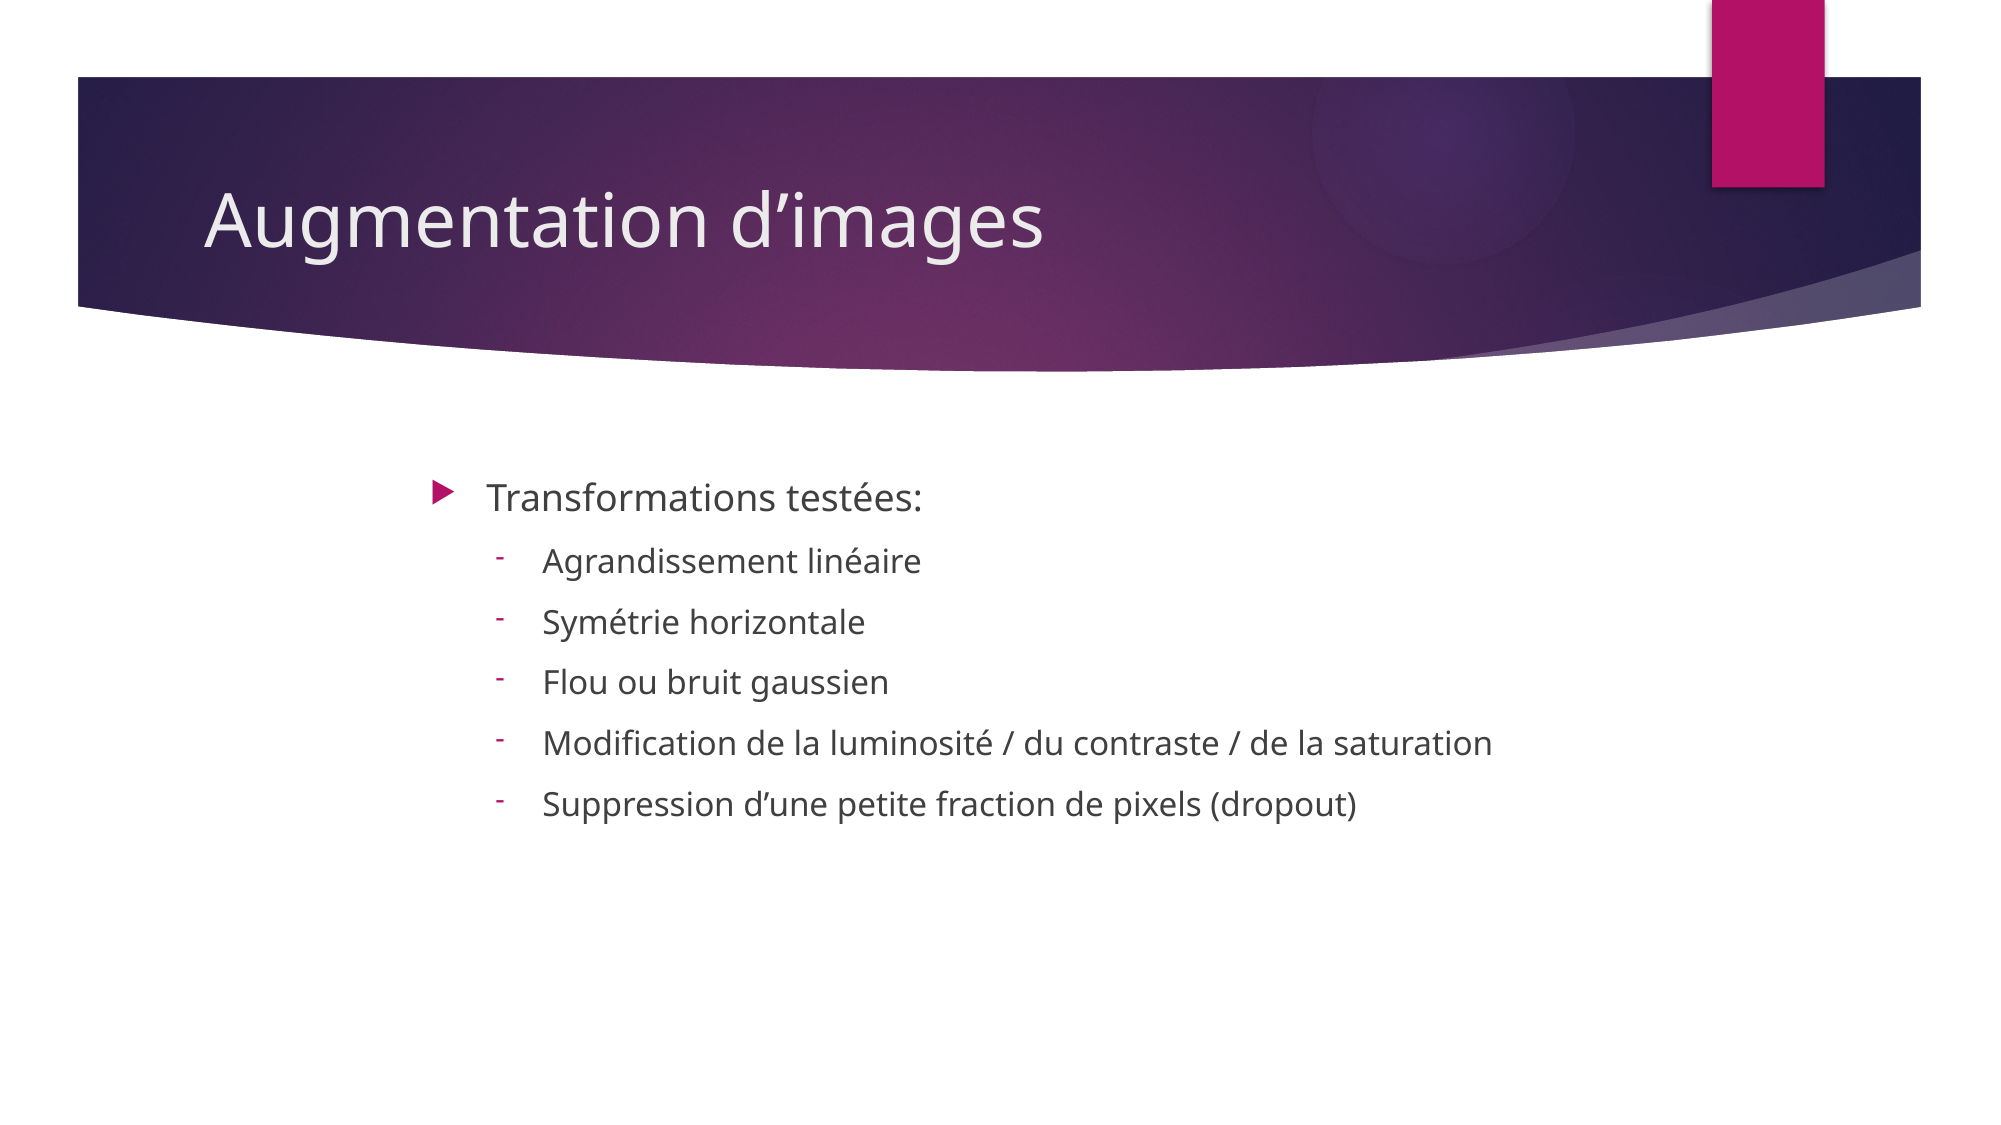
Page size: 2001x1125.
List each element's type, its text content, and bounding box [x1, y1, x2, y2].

list Transformations testées: Agrandissement linéaire Symétrie horizontale Flou ou bruit gaussien Modification de la luminosité / du contraste / de la saturation Suppression d’une petite fraction de pixels (dropout) [414, 466, 2000, 1028]
title Augmentation d’images [189, 159, 1627, 276]
